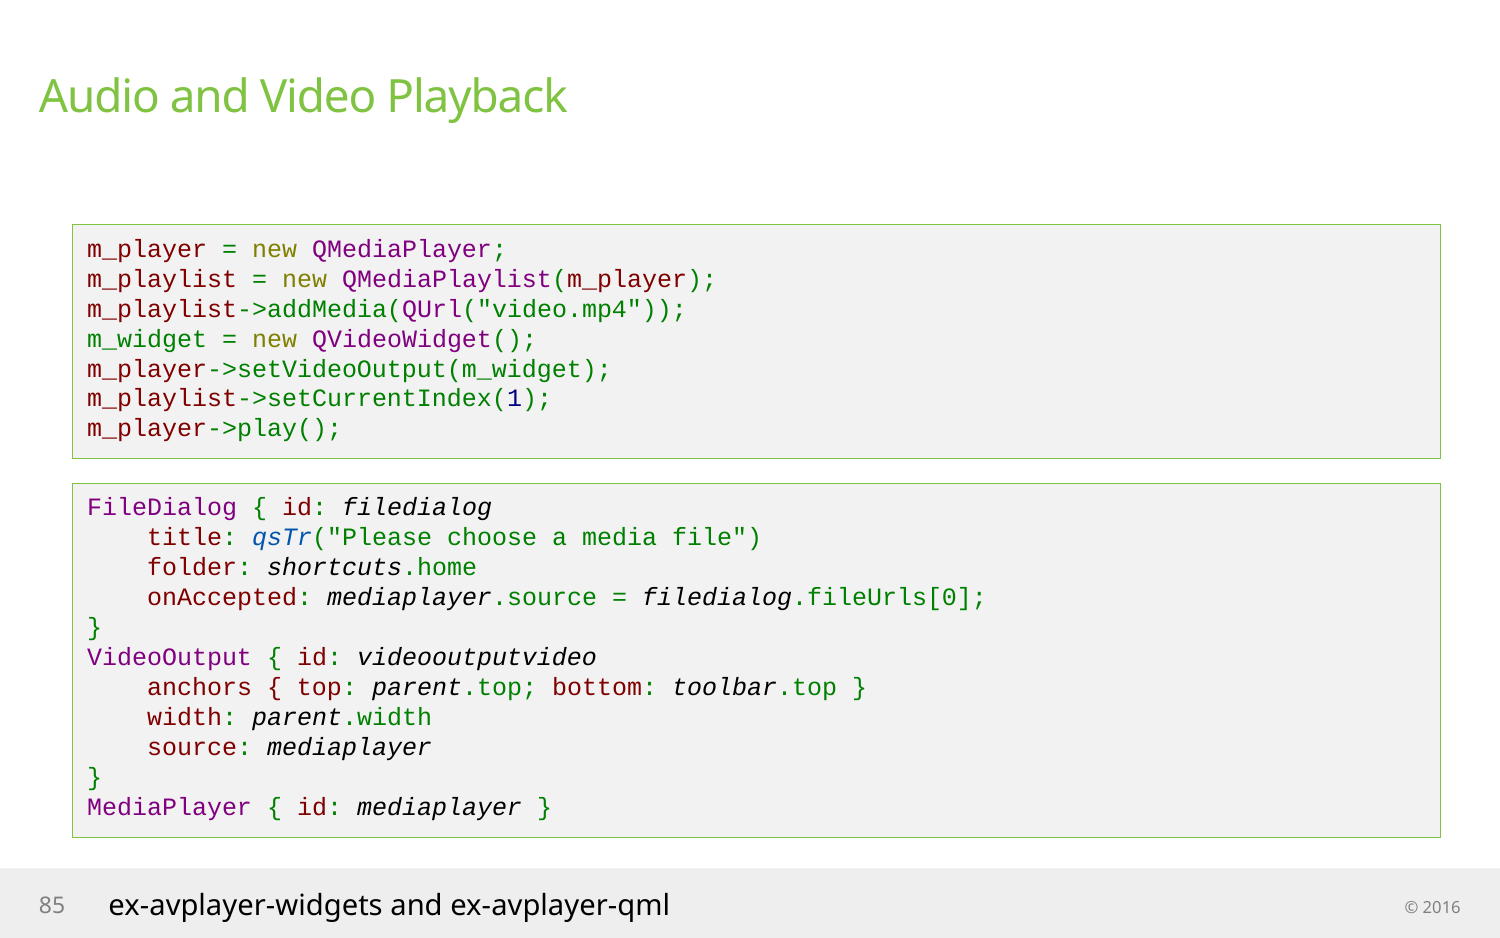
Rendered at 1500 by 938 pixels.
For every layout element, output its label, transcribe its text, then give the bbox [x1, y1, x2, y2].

slide_number 85 [39, 892, 410, 921]
title Audio and Video Playback [39, 66, 1052, 195]
text_box m_player = new QMediaPlayer; m_playlist = new QMediaPlaylist(m_player); m_playlist->addMedia(QUrl("video.mp4")); m_widget = new QVideoWidget(); m_player->setVideoOutput(m_widget); m_playlist->setCurrentIndex(1); m_player->play(); [72, 224, 1441, 459]
text_box ex-avplayer-widgets and ex-avplayer-qml [93, 894, 795, 927]
footer © 2016 [1188, 896, 1461, 917]
text_box FileDialog { id: filedialog title: qsTr("Please choose a media file") folder: shortcuts.home onAccepted: mediaplayer.source = filedialog.fileUrls[0]; } VideoOutput { id: videooutputvideo anchors { top: parent.top; bottom: toolbar.top } width: parent.width source: mediaplayer } MediaPlayer { id: mediaplayer } [72, 483, 1441, 838]
